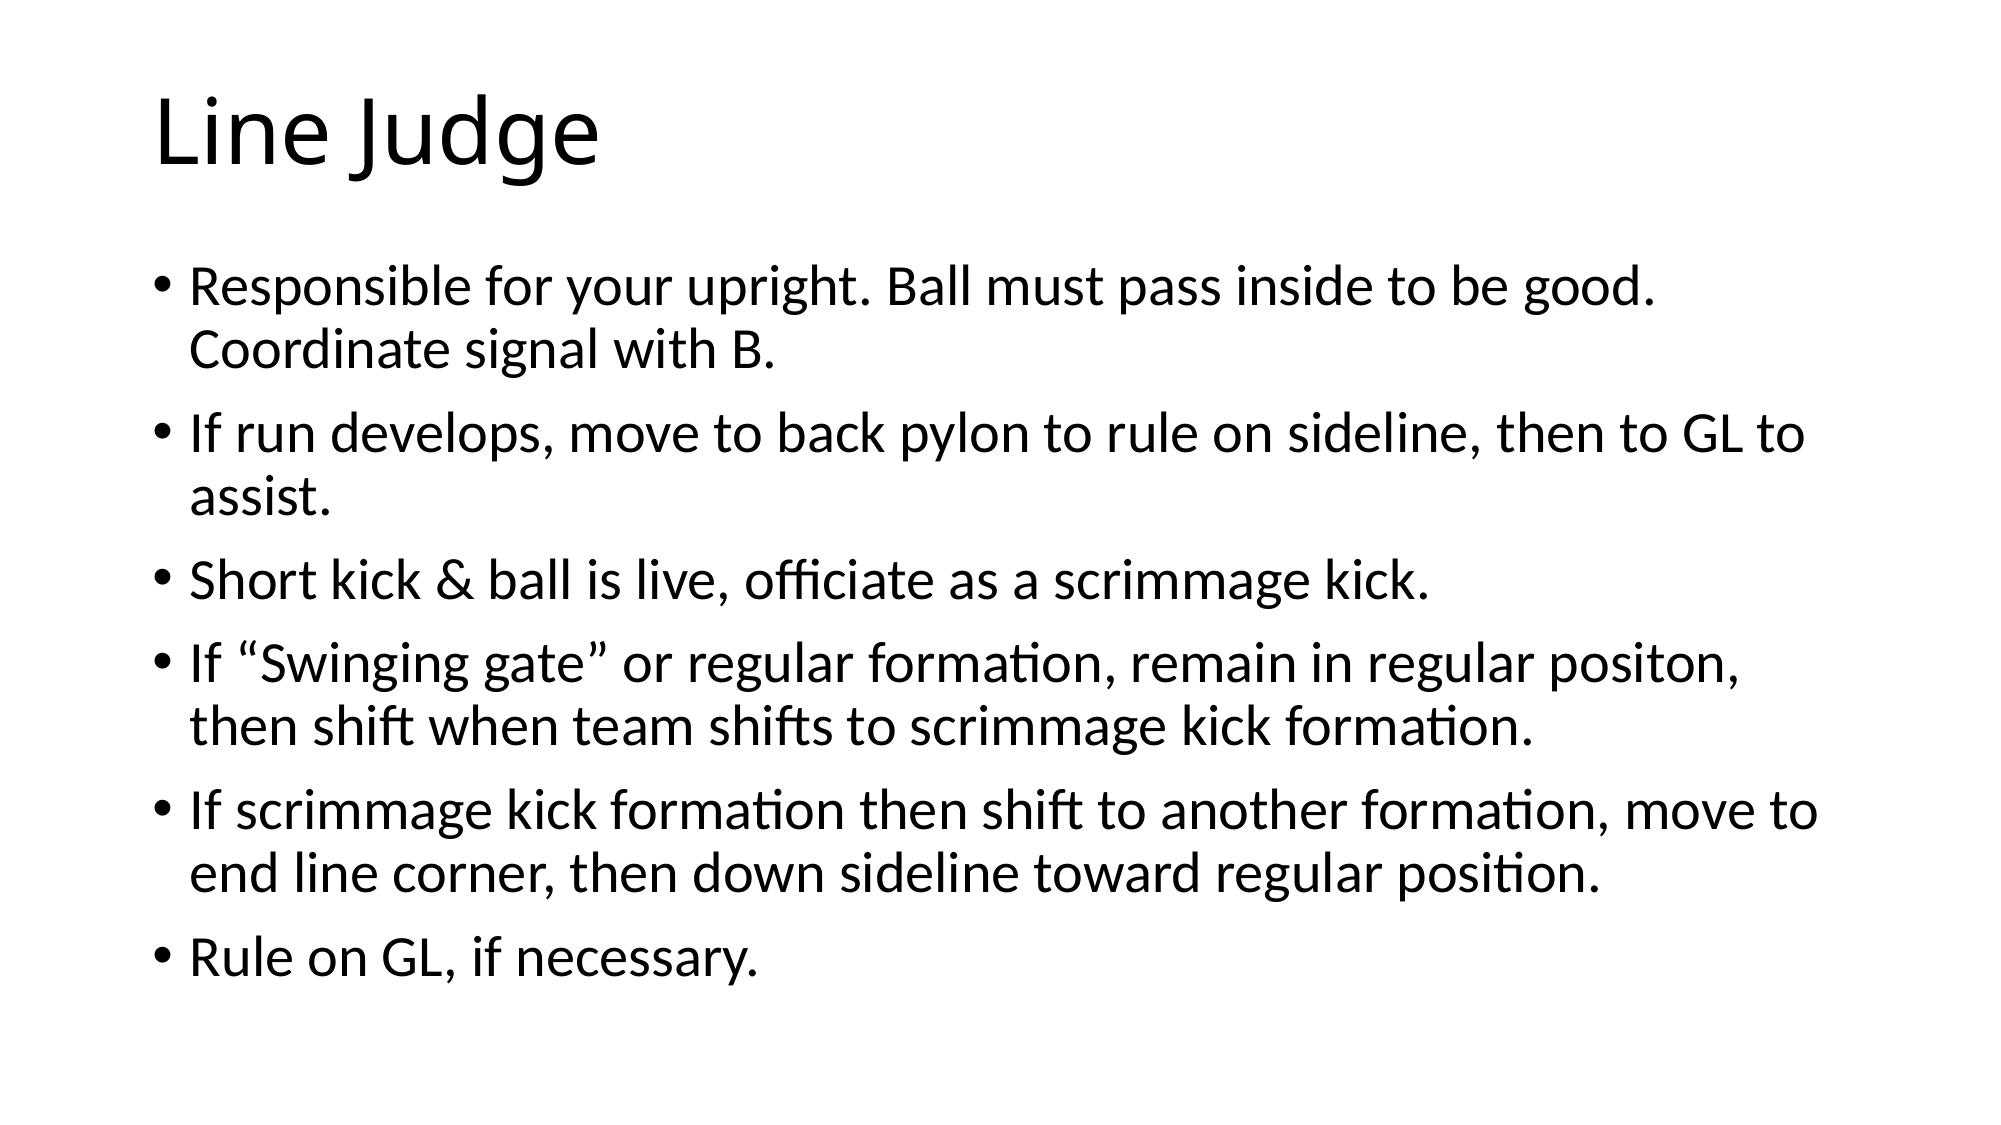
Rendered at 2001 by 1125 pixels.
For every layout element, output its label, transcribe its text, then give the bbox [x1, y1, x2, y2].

list Responsible for your upright. Ball must pass inside to be good. Coordinate signal with B. If run develops, move to back pylon to rule on sideline, then to GL to assist. Short kick & ball is live, officiate as a scrimmage kick. If “Swinging gate” or regular formation, remain in regular positon, then shift when team shifts to scrimmage kick formation. If scrimmage kick formation then shift to another formation, move to end line corner, then down sideline toward regular position. Rule on GL, if necessary. [137, 247, 1863, 1014]
title Line Judge [137, 59, 1863, 211]
